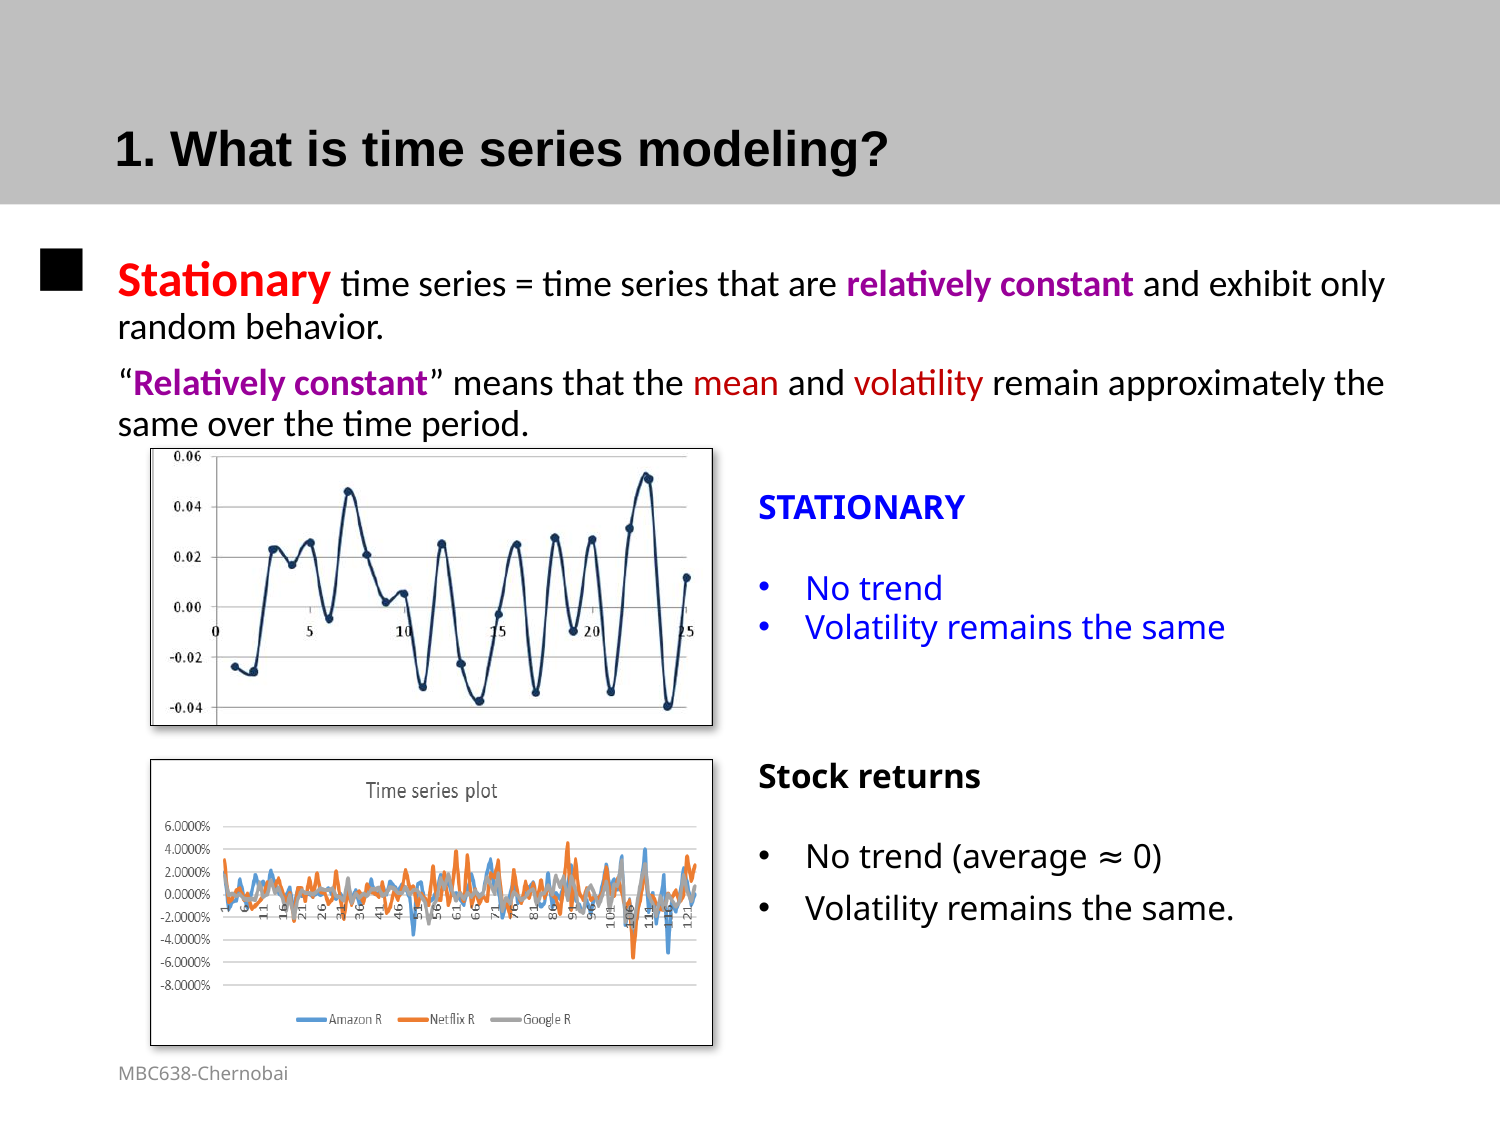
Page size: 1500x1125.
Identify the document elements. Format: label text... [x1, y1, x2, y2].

text_box [0, 0, 1500, 205]
text_box Stock returns No trend (average ≈ 0) Volatility remains the same. [743, 747, 1494, 935]
picture [149, 759, 713, 1046]
slide_number MBC638-Chernobai [103, 1042, 441, 1103]
list Stationary time series = time series that are relatively constant and exhibit only random behavior. “Relatively constant” means that the mean and volatility remain approximately the same over the time period. [27, 245, 1466, 456]
text_box STATIONARY No trend Volatility remains the same [743, 479, 1385, 694]
picture [149, 448, 713, 726]
title 1. What is time series modeling? [99, 41, 1394, 259]
